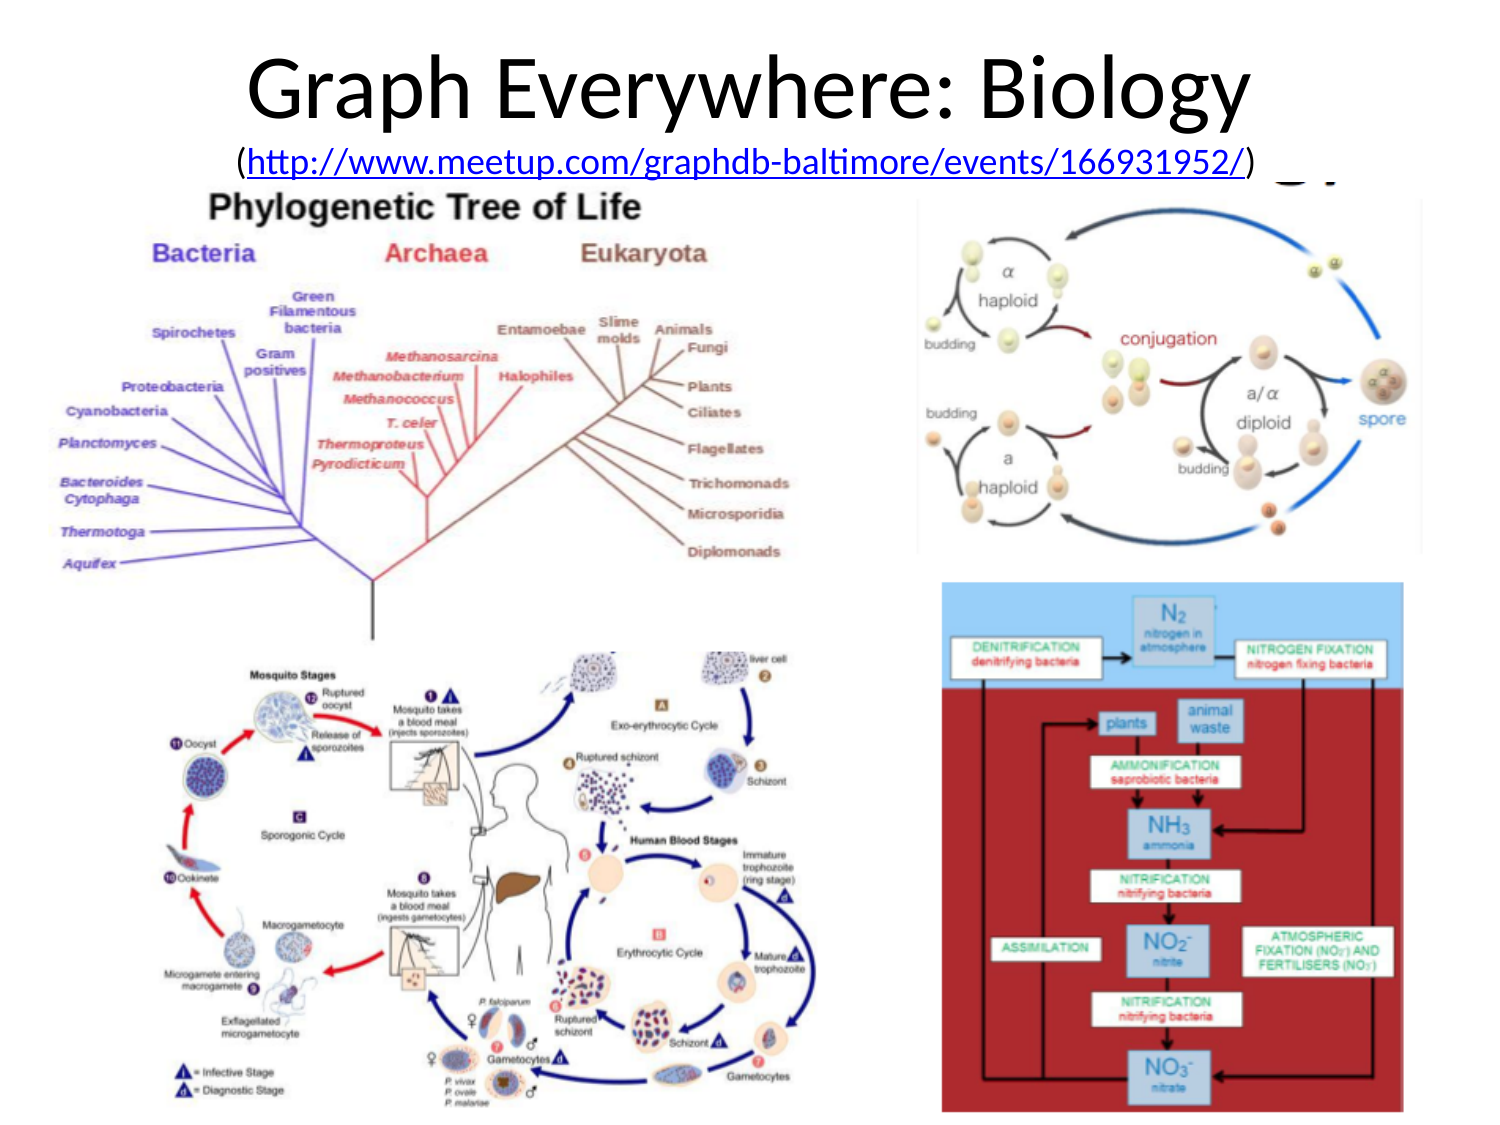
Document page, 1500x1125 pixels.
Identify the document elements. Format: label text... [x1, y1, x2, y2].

picture [0, 182, 1500, 1125]
title Graph Everywhere: Biology (http://www.meetup.com/graphdb-baltimore/events/166931952/) [75, 10, 1425, 181]
